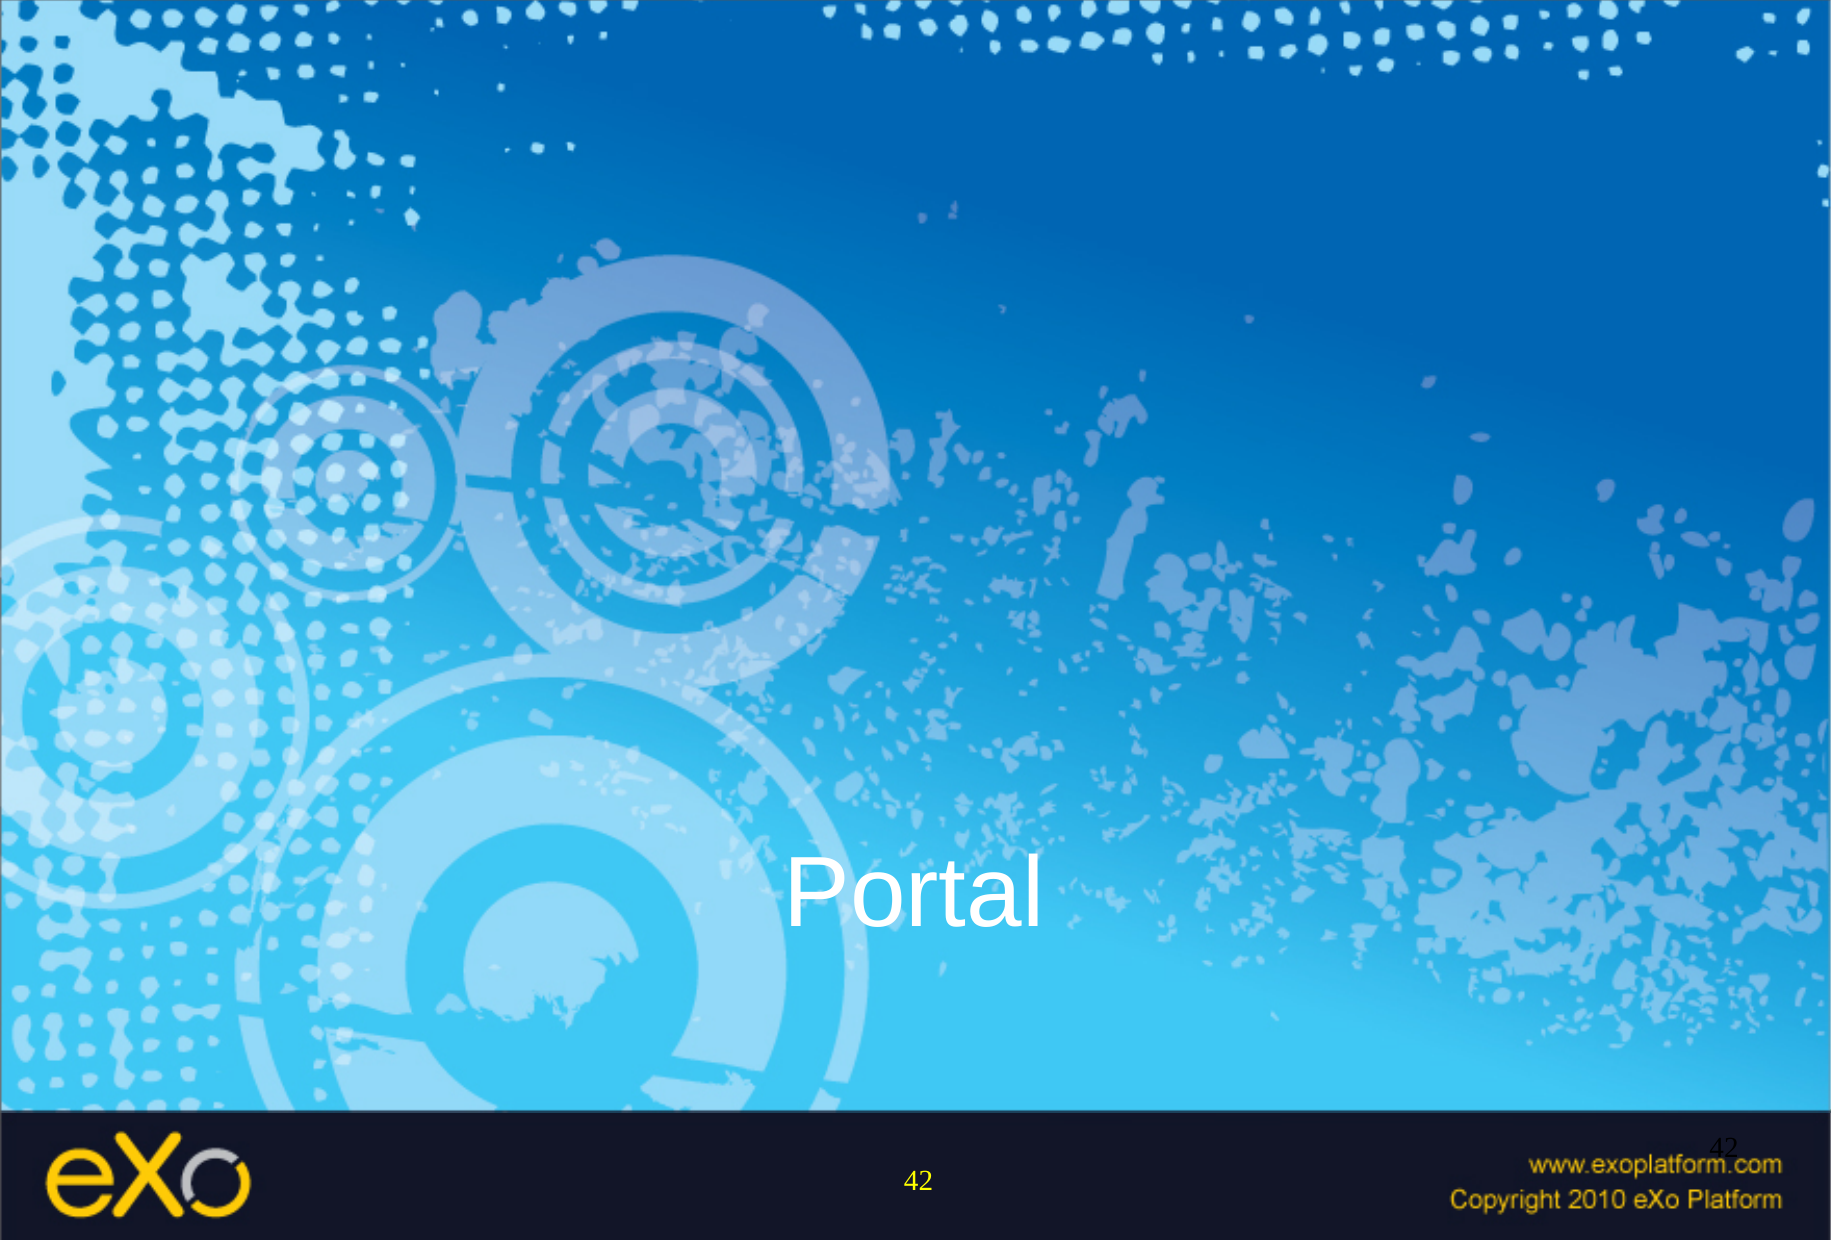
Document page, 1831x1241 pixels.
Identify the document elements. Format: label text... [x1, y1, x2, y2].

text_box Portal [90, 769, 1738, 1015]
text_box 42 [1312, 1129, 1739, 1215]
picture [0, 0, 1831, 1240]
